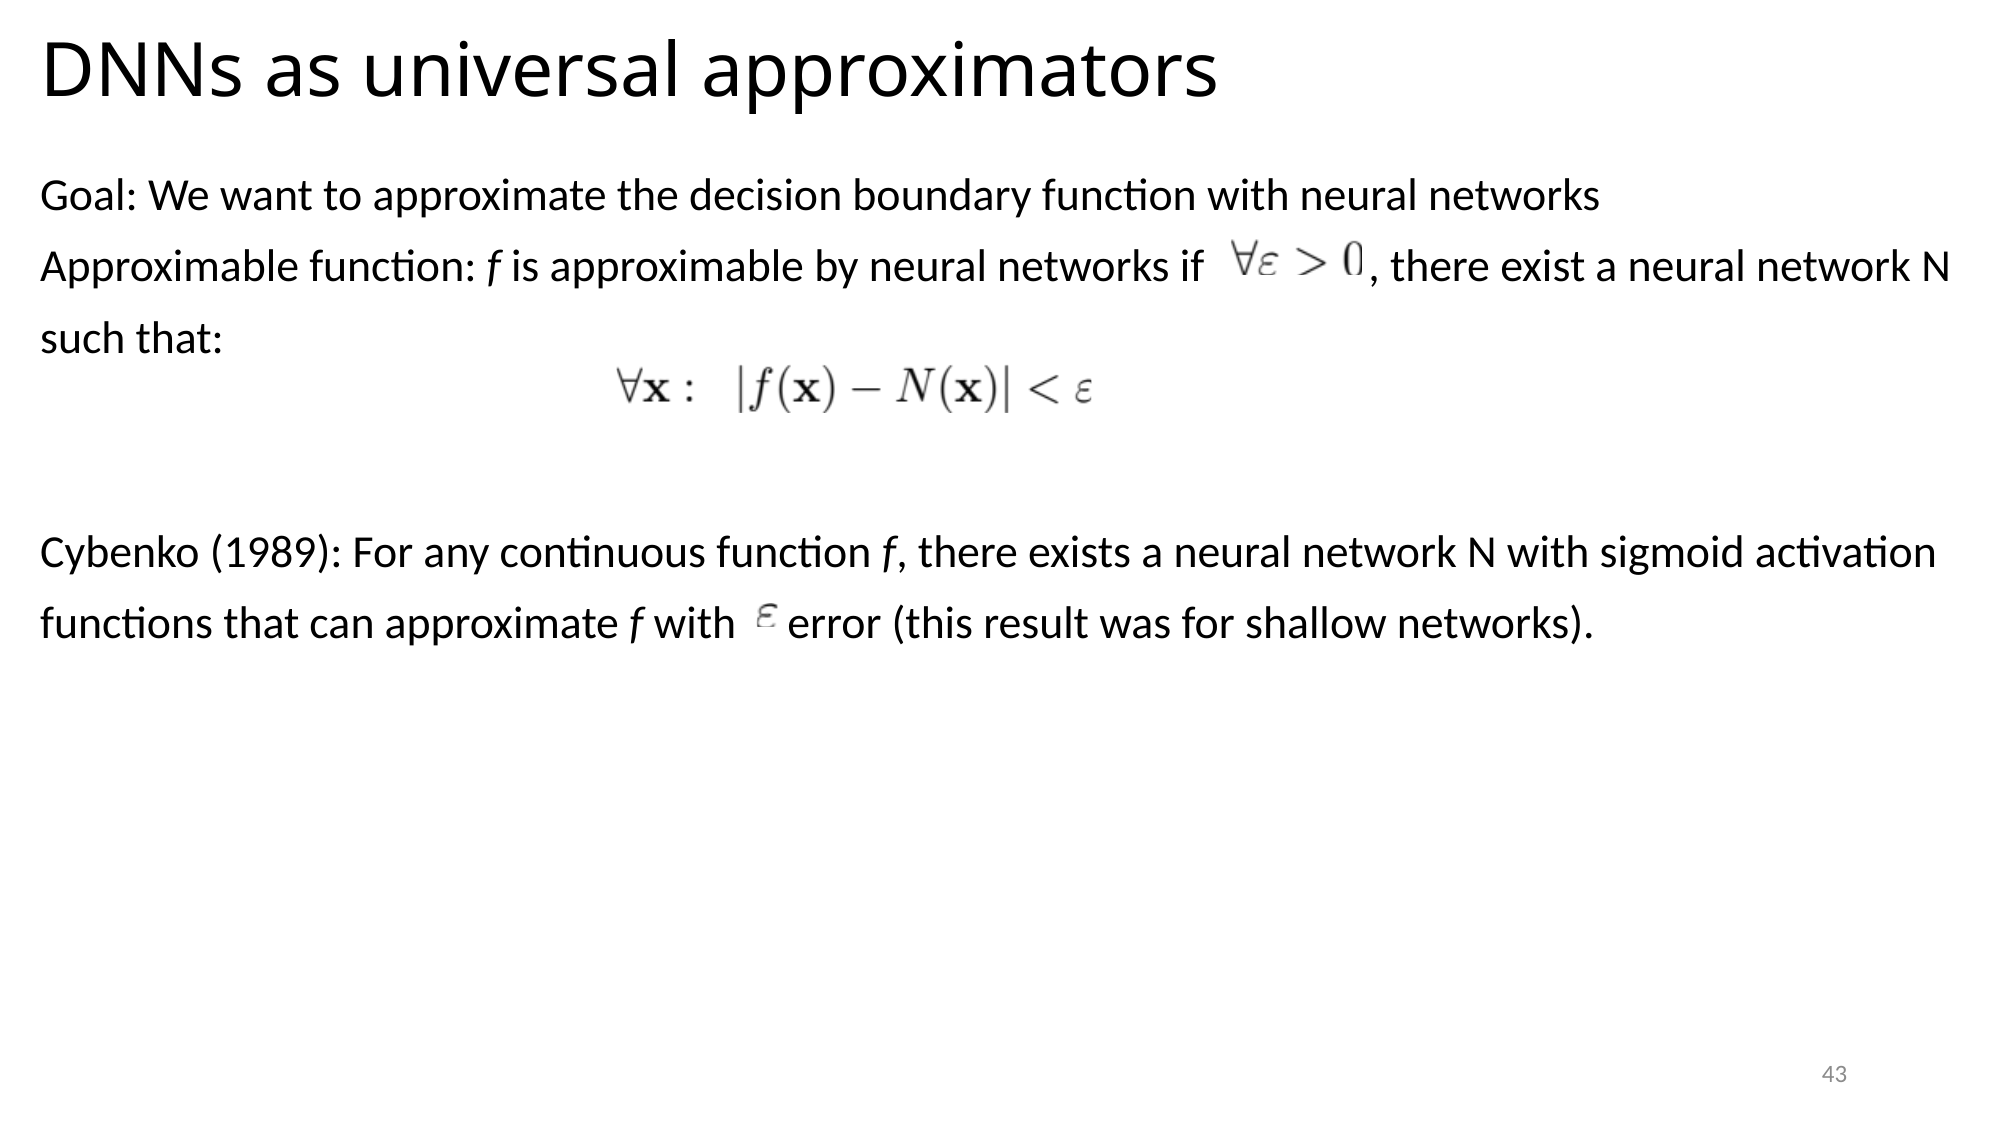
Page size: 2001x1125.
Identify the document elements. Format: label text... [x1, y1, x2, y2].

text_box DNNs as universal approximators [25, 0, 1449, 140]
picture [616, 364, 1092, 413]
picture [756, 603, 778, 627]
picture [1230, 238, 1362, 275]
text_box Goal: We want to approximate the decision boundary function with neural networks Approximable function: f is approximable by neural networks if , there exist a neural network N such that: Cybenko (1989): For any continuous function f, there exists a neural network N with sigmoid activation functions that can approximate f with error (this result was for shallow networks). [25, 140, 1970, 656]
slide_number 43 [1412, 1042, 1863, 1103]
